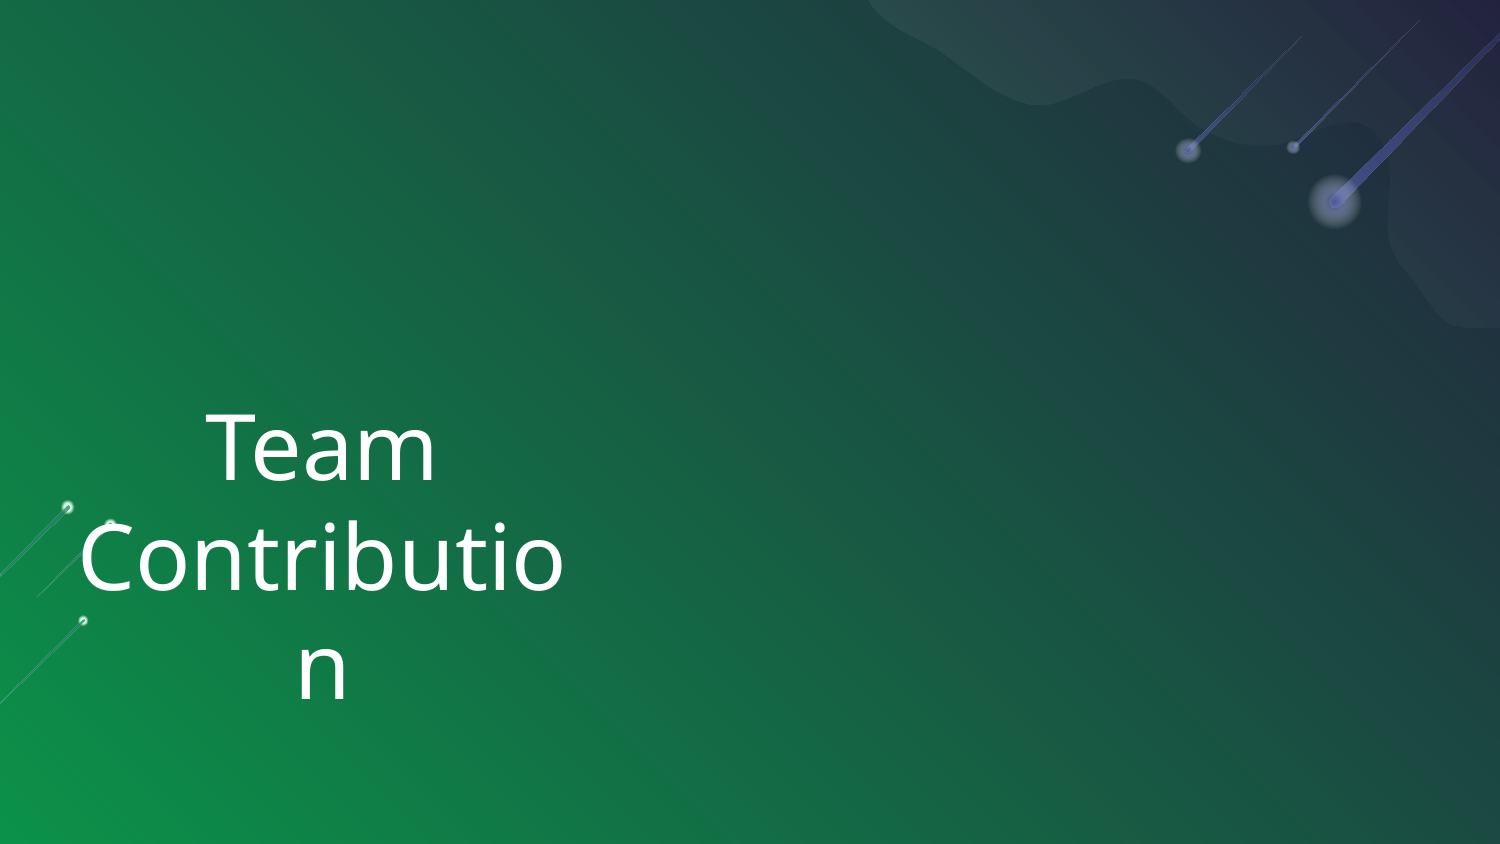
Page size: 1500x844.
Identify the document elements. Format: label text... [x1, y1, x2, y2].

title Team Contribution [45, 373, 601, 471]
